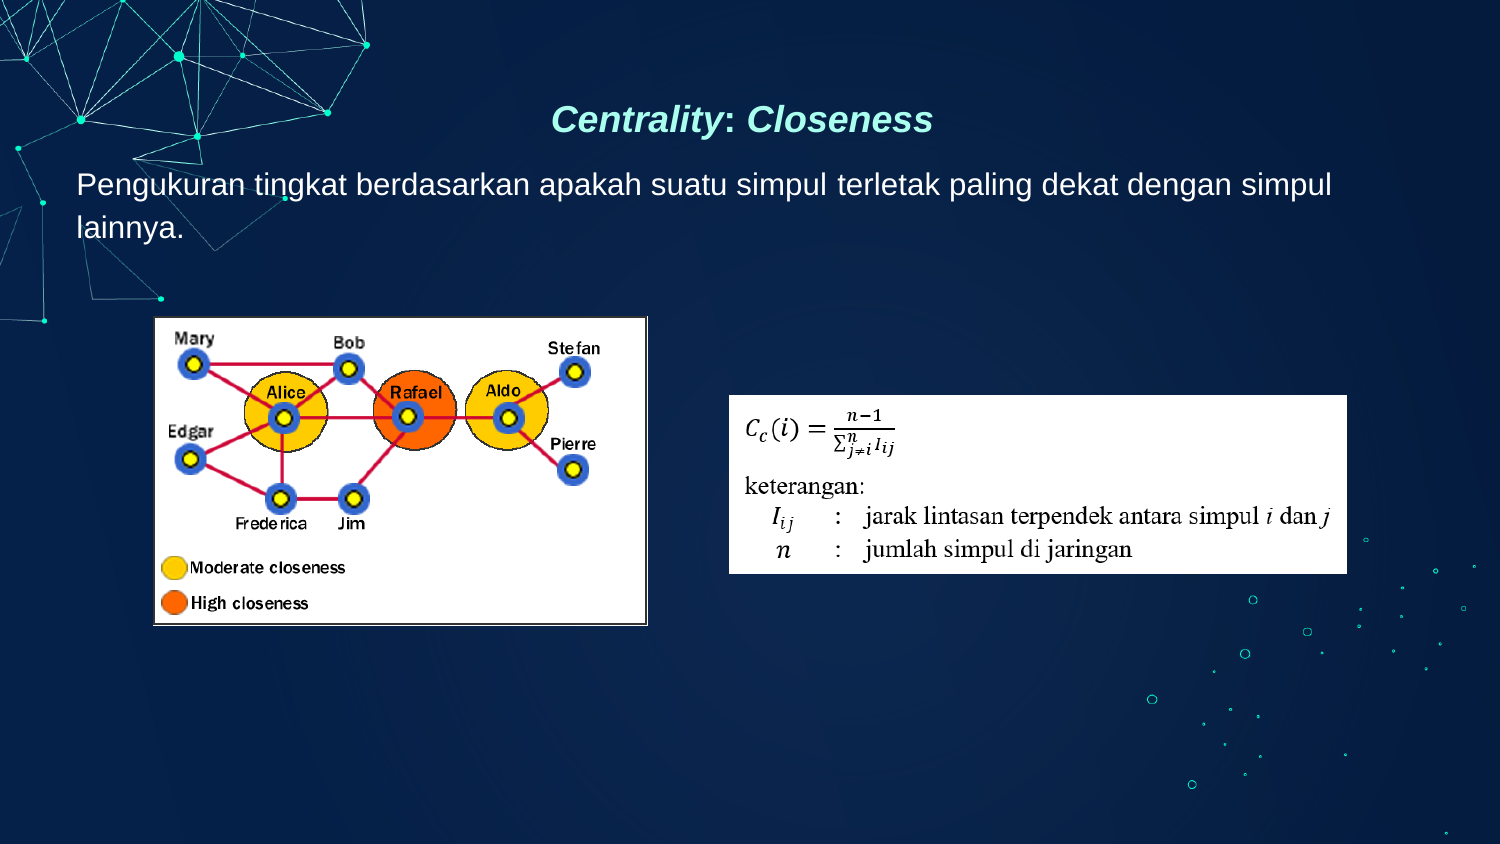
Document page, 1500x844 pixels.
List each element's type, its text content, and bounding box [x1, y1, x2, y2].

picture [0, 0, 1500, 844]
list Pengukuran tingkat berdasarkan apakah suatu simpul terletak paling dekat dengan simpul lainnya. [61, 150, 1420, 246]
title Centrality: Closeness [61, 33, 1424, 148]
